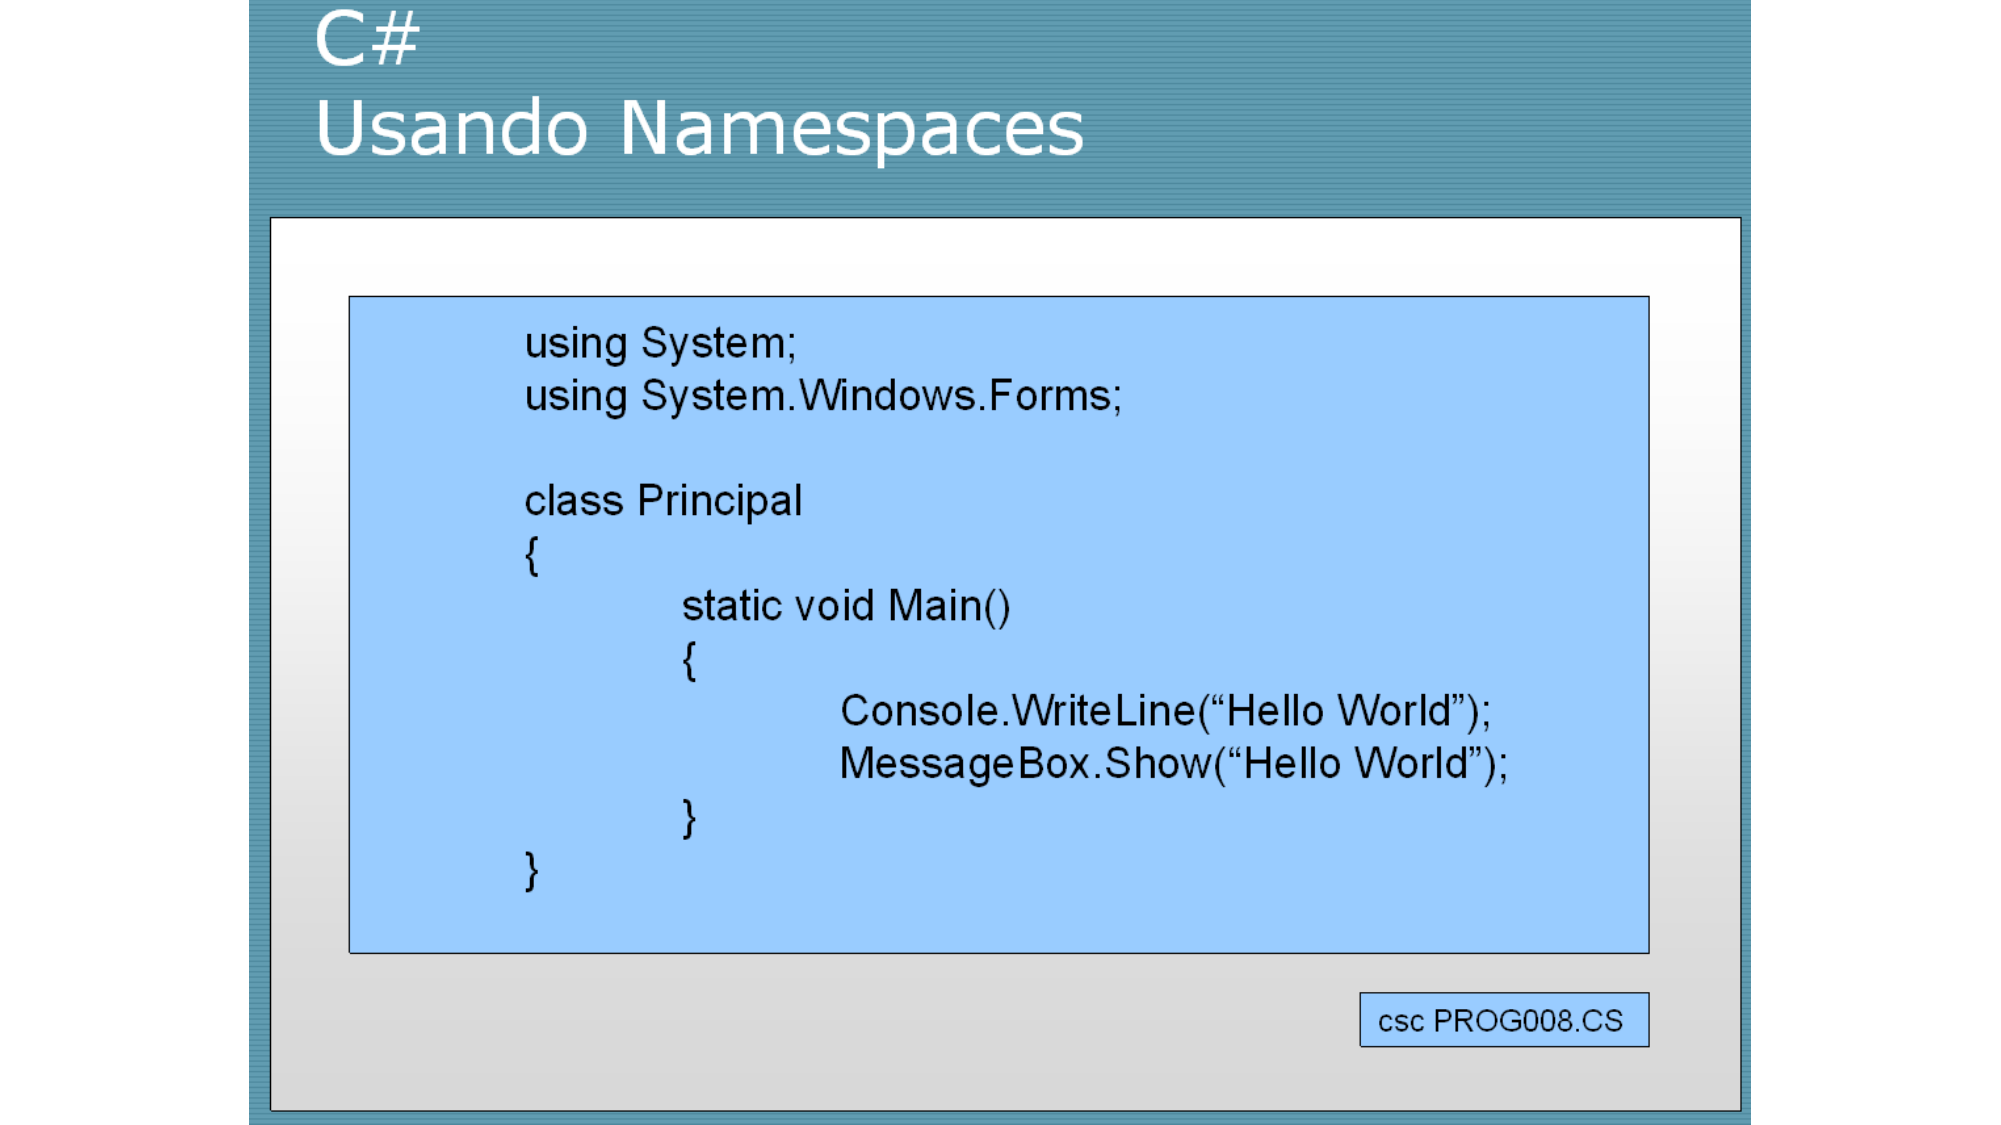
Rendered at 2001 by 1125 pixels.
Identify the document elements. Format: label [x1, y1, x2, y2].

picture [249, 0, 1751, 1125]
